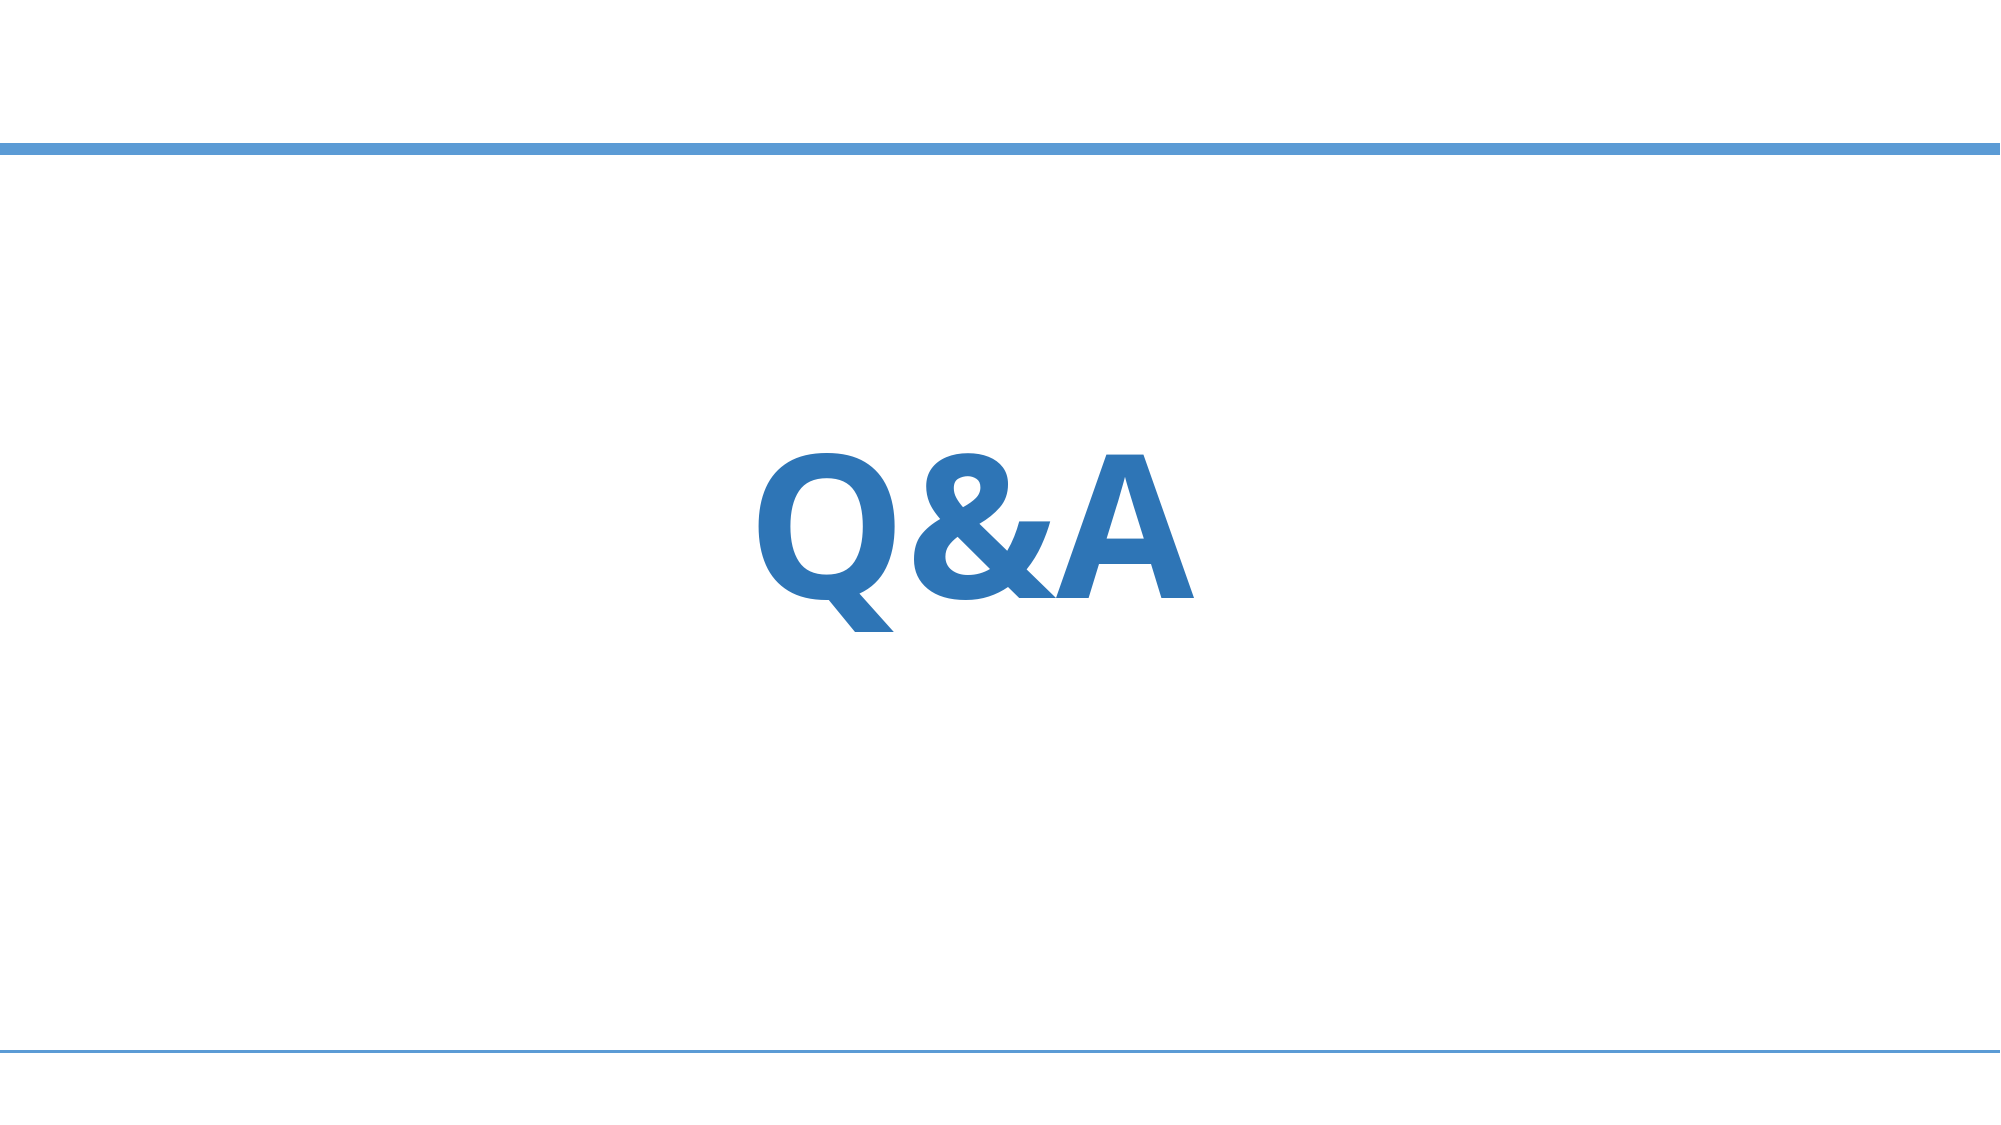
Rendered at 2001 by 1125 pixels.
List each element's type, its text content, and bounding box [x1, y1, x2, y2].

text_box Q&A [732, 390, 1268, 646]
